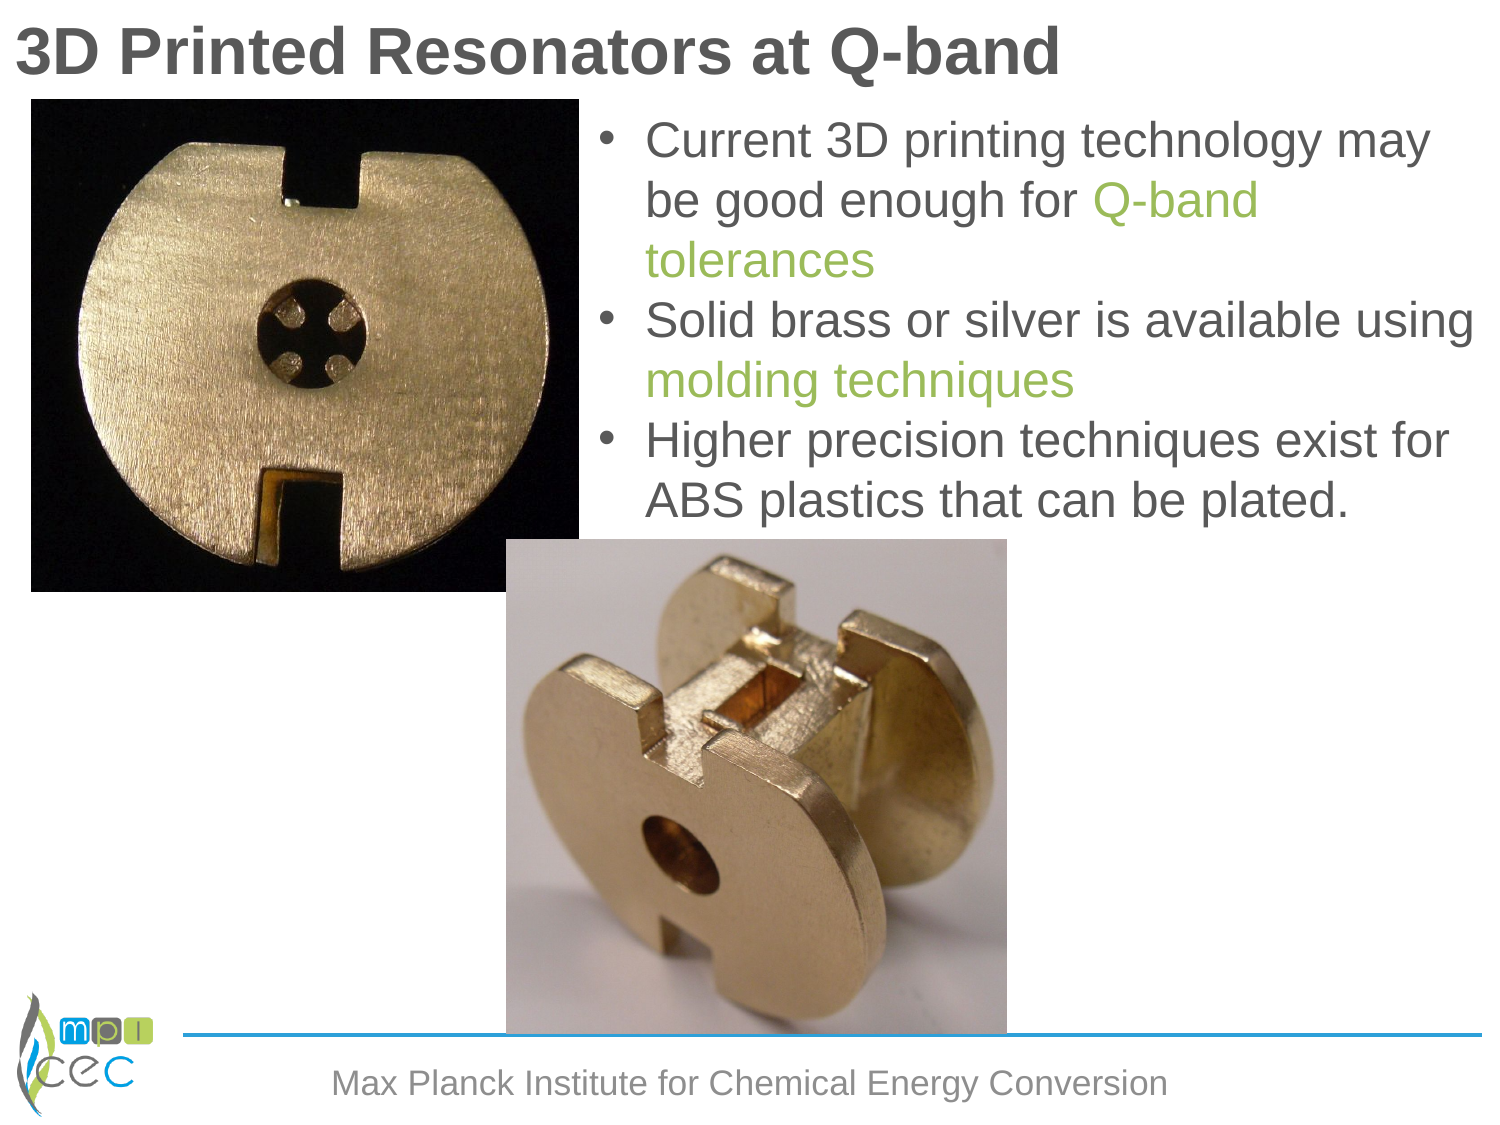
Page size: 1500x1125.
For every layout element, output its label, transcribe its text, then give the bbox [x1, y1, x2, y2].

text_box 3D Printed Resonators at Q-band [0, 0, 1350, 95]
picture [30, 99, 1007, 1034]
text_box Current 3D printing technology may be good enough for Q-band tolerances Solid brass or silver is available using molding techniques Higher precision techniques exist for ABS plastics that can be plated. [583, 99, 1500, 535]
picture [17, 991, 153, 1117]
